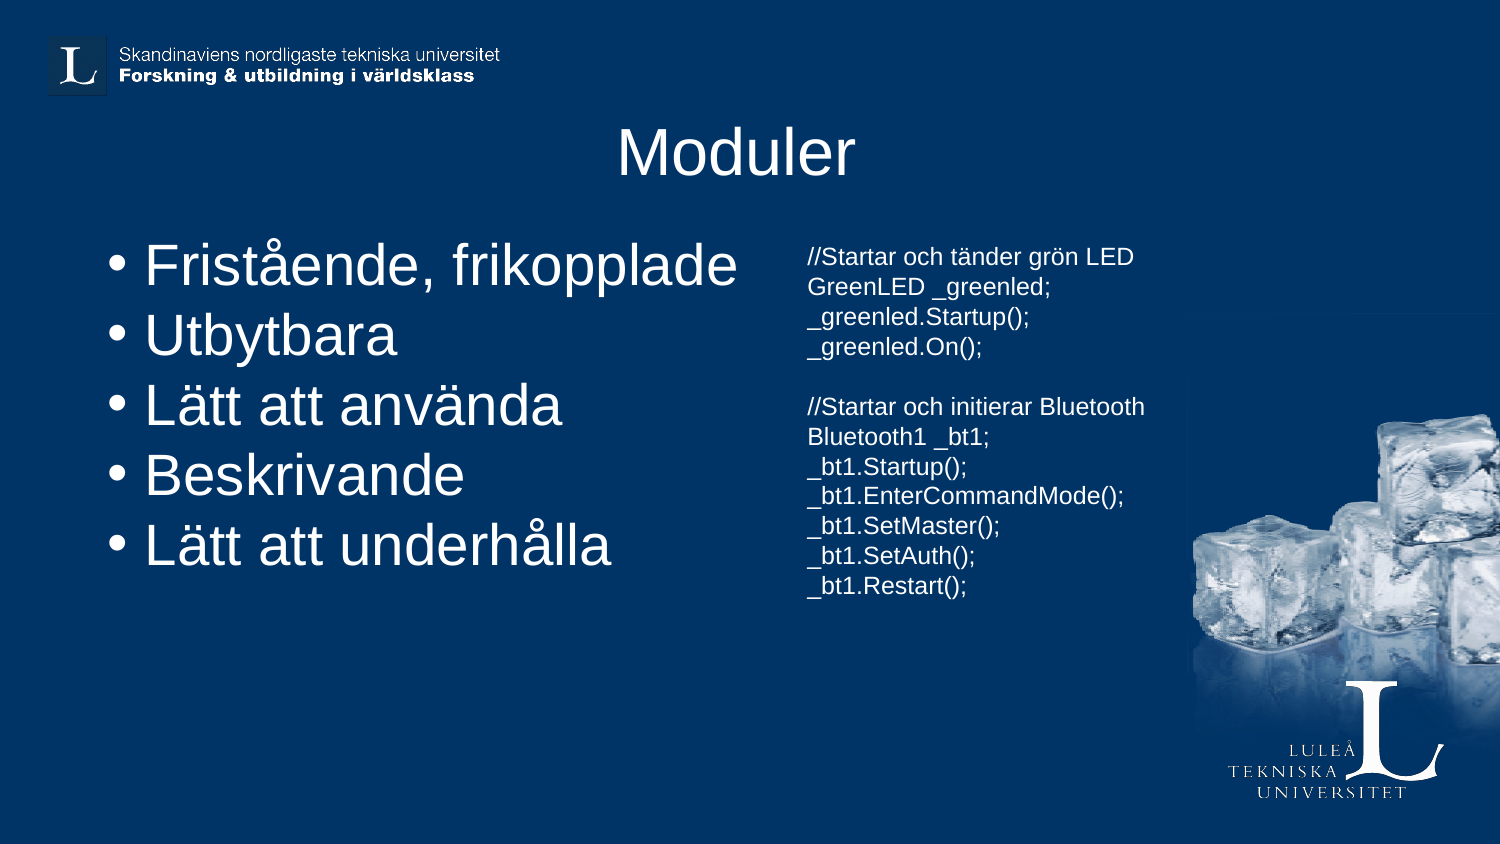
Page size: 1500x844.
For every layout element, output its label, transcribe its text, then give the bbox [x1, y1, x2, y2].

list Fristående, frikopplade Utbytbara Lätt att använda Beskrivande Lätt att underhålla [54, 212, 758, 697]
picture [1187, 313, 1500, 844]
picture [0, 0, 599, 187]
text_box //Startar och tänder grön LED GreenLED _greenled; _greenled.Startup(); _greenled.On(); //Startar och initierar Bluetooth Bluetooth1 _bt1; _bt1.Startup(); _bt1.EnterCommandMode(); _bt1.SetMaster(); _bt1.SetAuth(); _bt1.Restart(); [792, 225, 1450, 710]
title Moduler [61, 78, 1412, 220]
